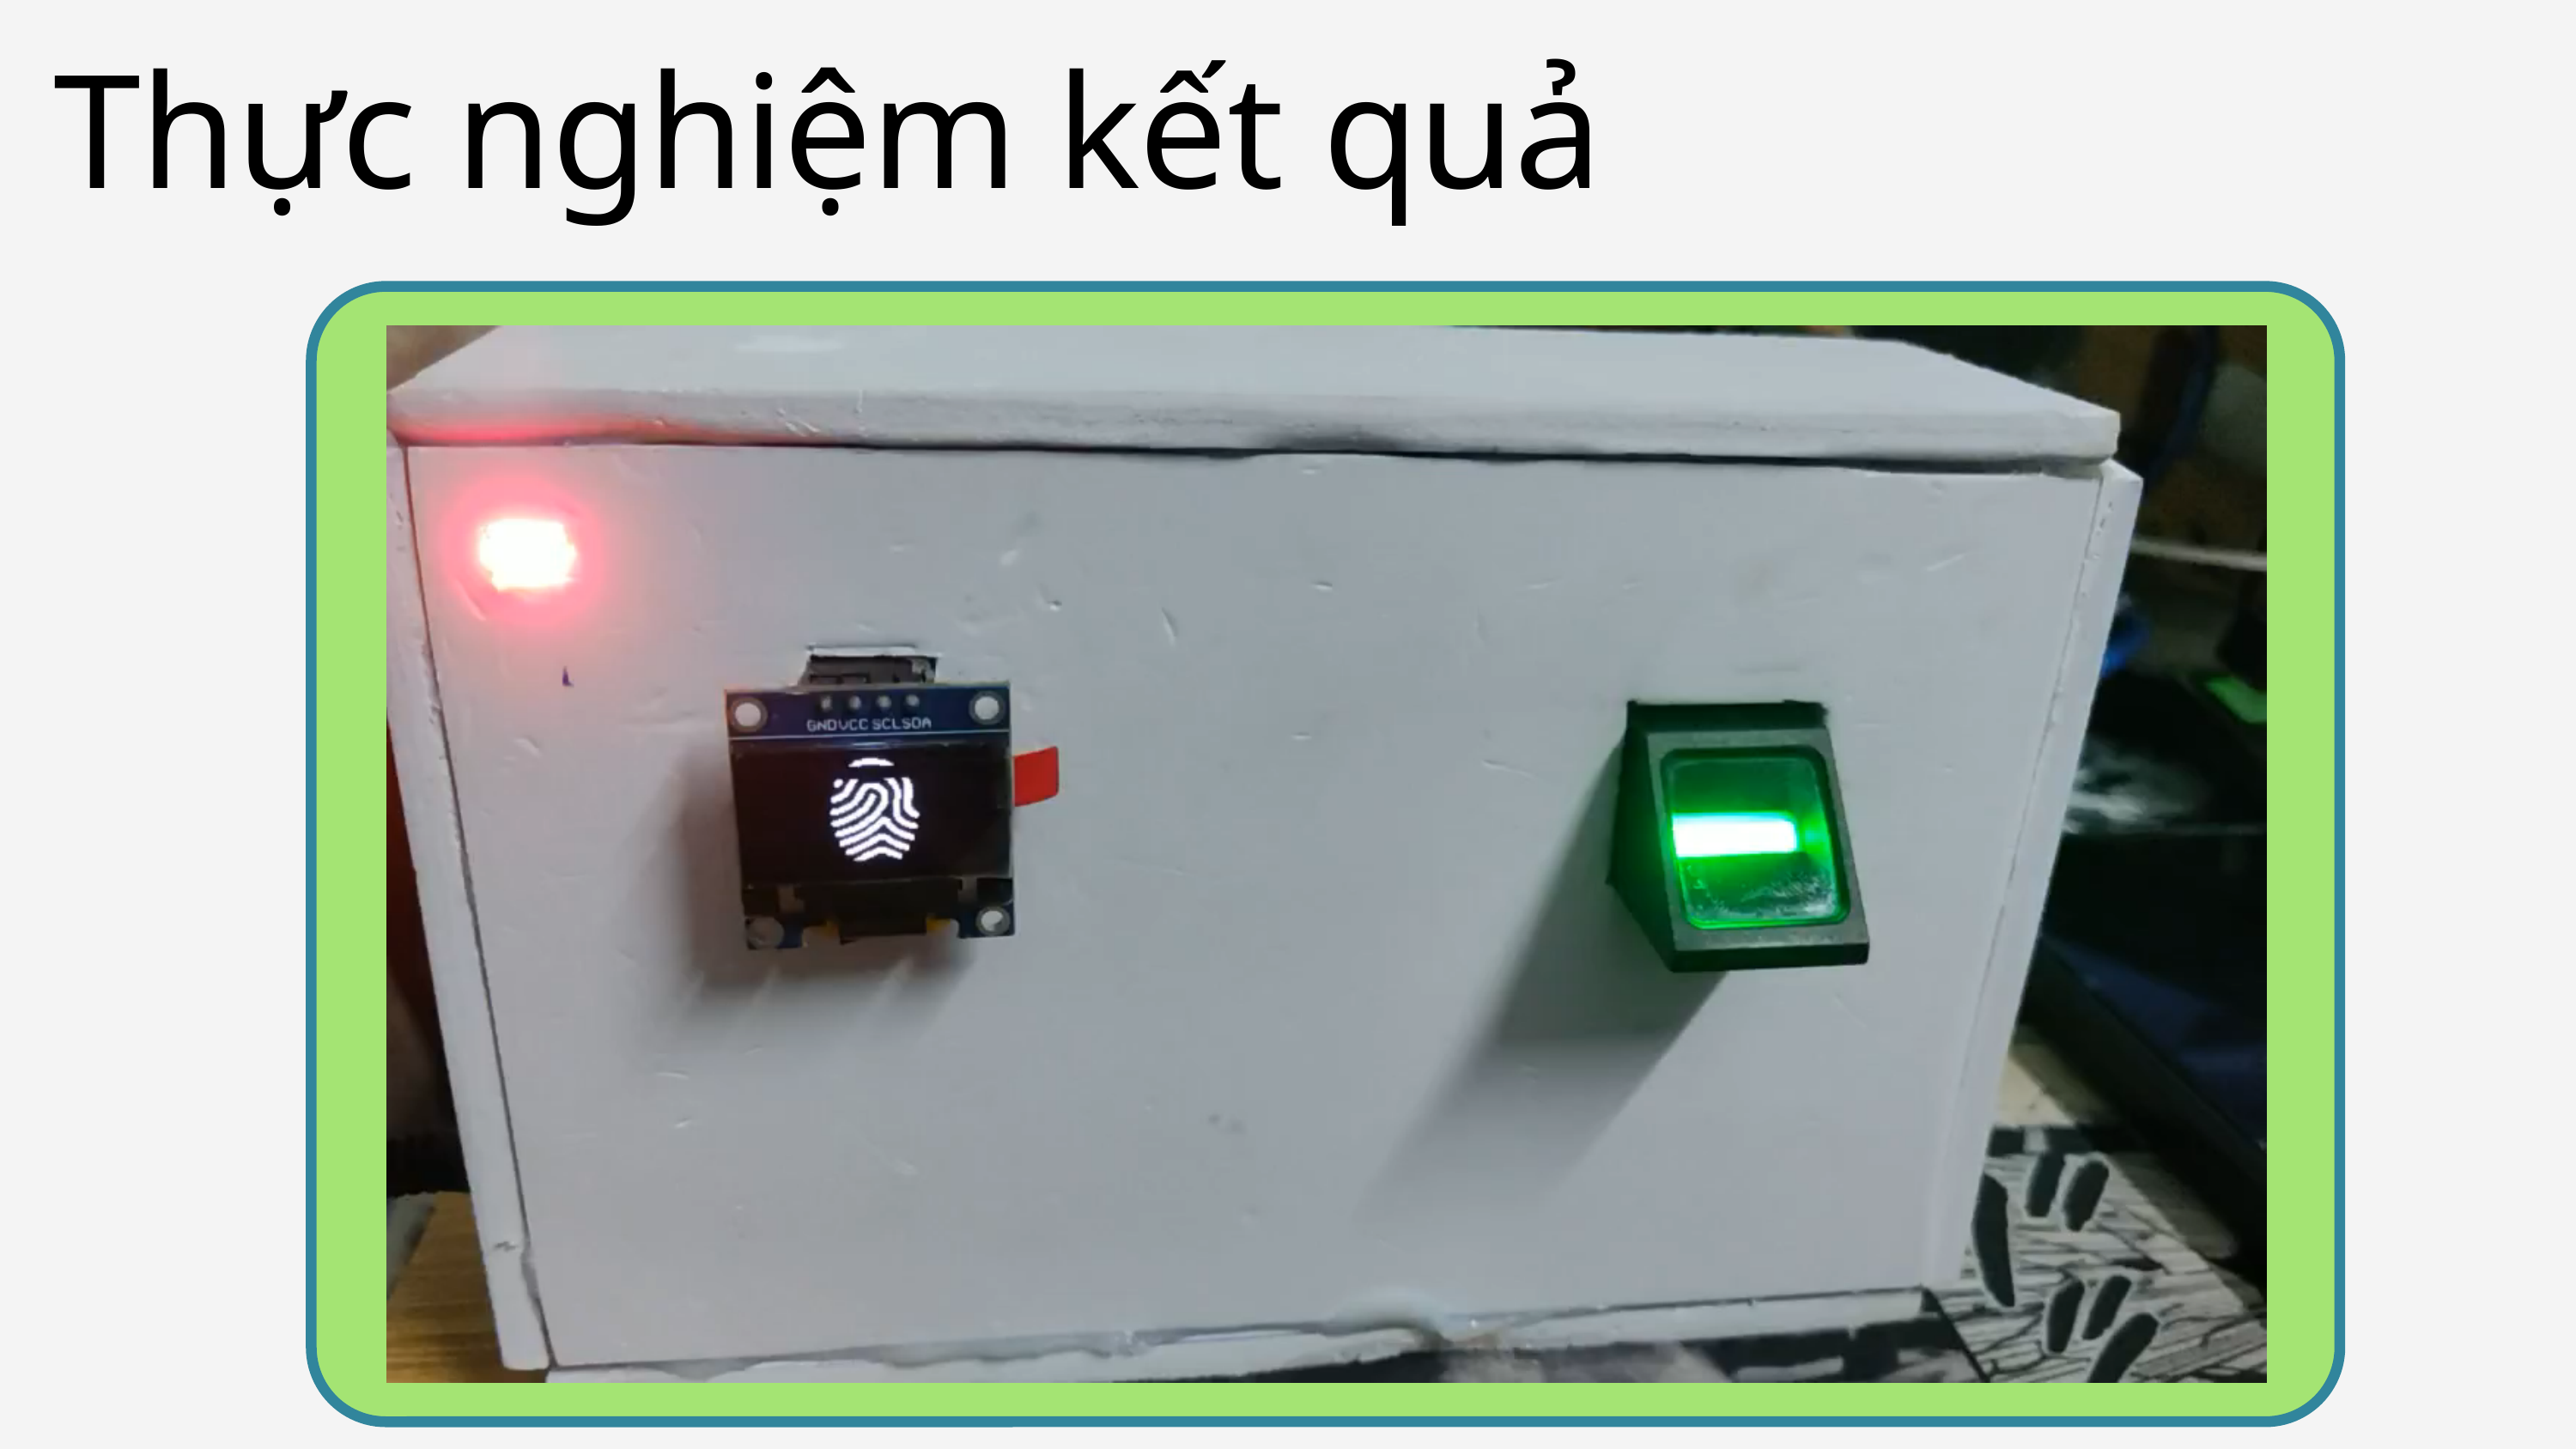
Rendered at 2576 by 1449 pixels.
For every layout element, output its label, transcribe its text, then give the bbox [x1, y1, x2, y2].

text_box [309, 284, 2342, 1424]
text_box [386, 324, 2268, 1384]
text_box Thực nghiệm kết quả [53, 80, 1724, 221]
